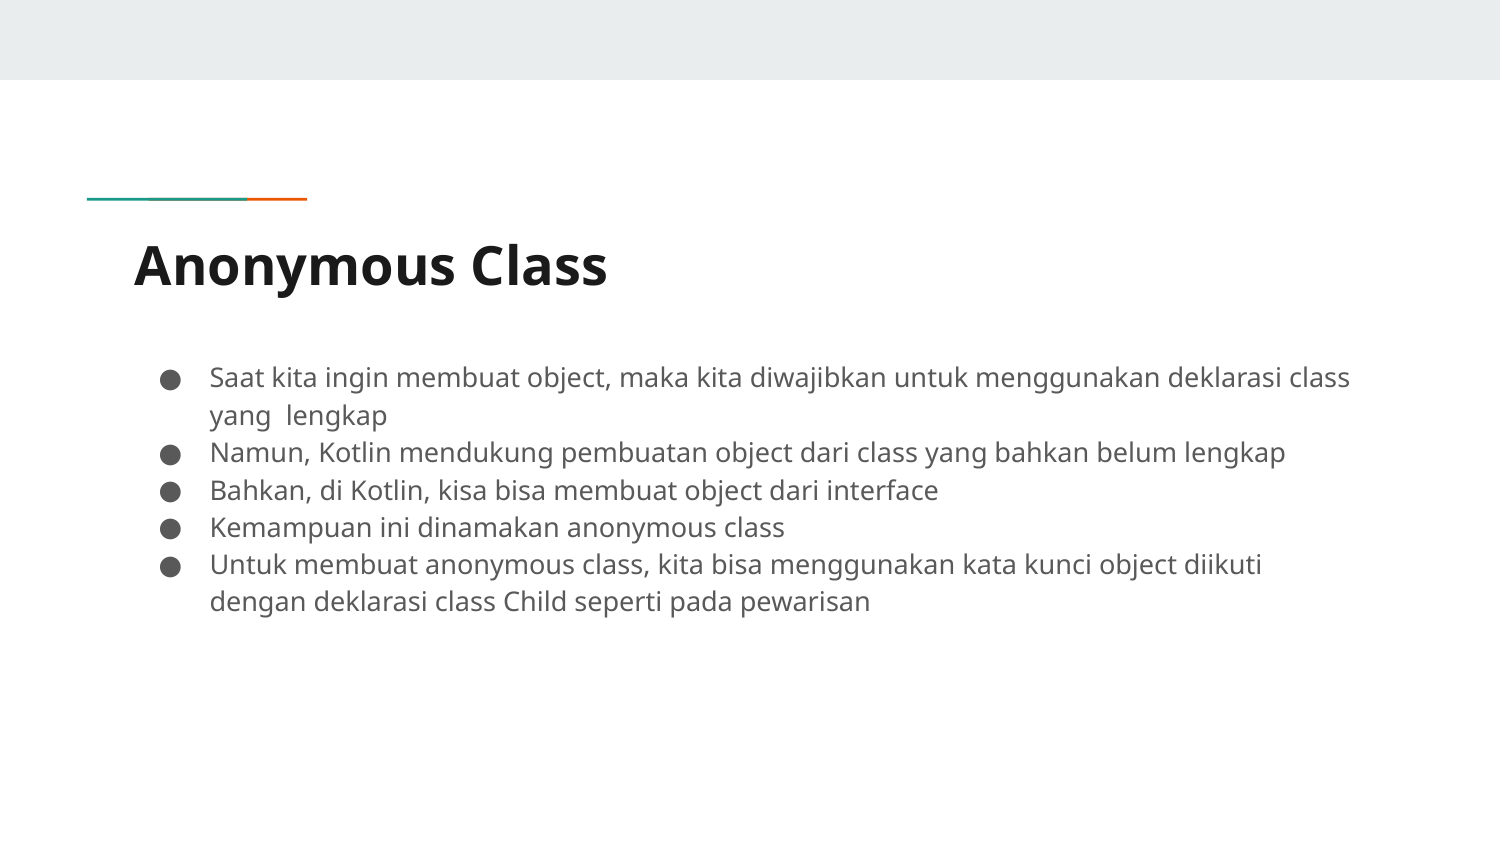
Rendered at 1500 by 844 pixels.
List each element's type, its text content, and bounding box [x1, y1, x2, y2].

list Saat kita ingin membuat object, maka kita diwajibkan untuk menggunakan deklarasi class yang lengkap Namun, Kotlin mendukung pembuatan object dari class yang bahkan belum lengkap Bahkan, di Kotlin, kisa bisa membuat object dari interface Kemampuan ini dinamakan anonymous class Untuk membuat anonymous class, kita bisa menggunakan kata kunci object diikuti dengan deklarasi class Child seperti pada pewarisan [119, 341, 1381, 712]
title Anonymous Class [119, 216, 1381, 305]
